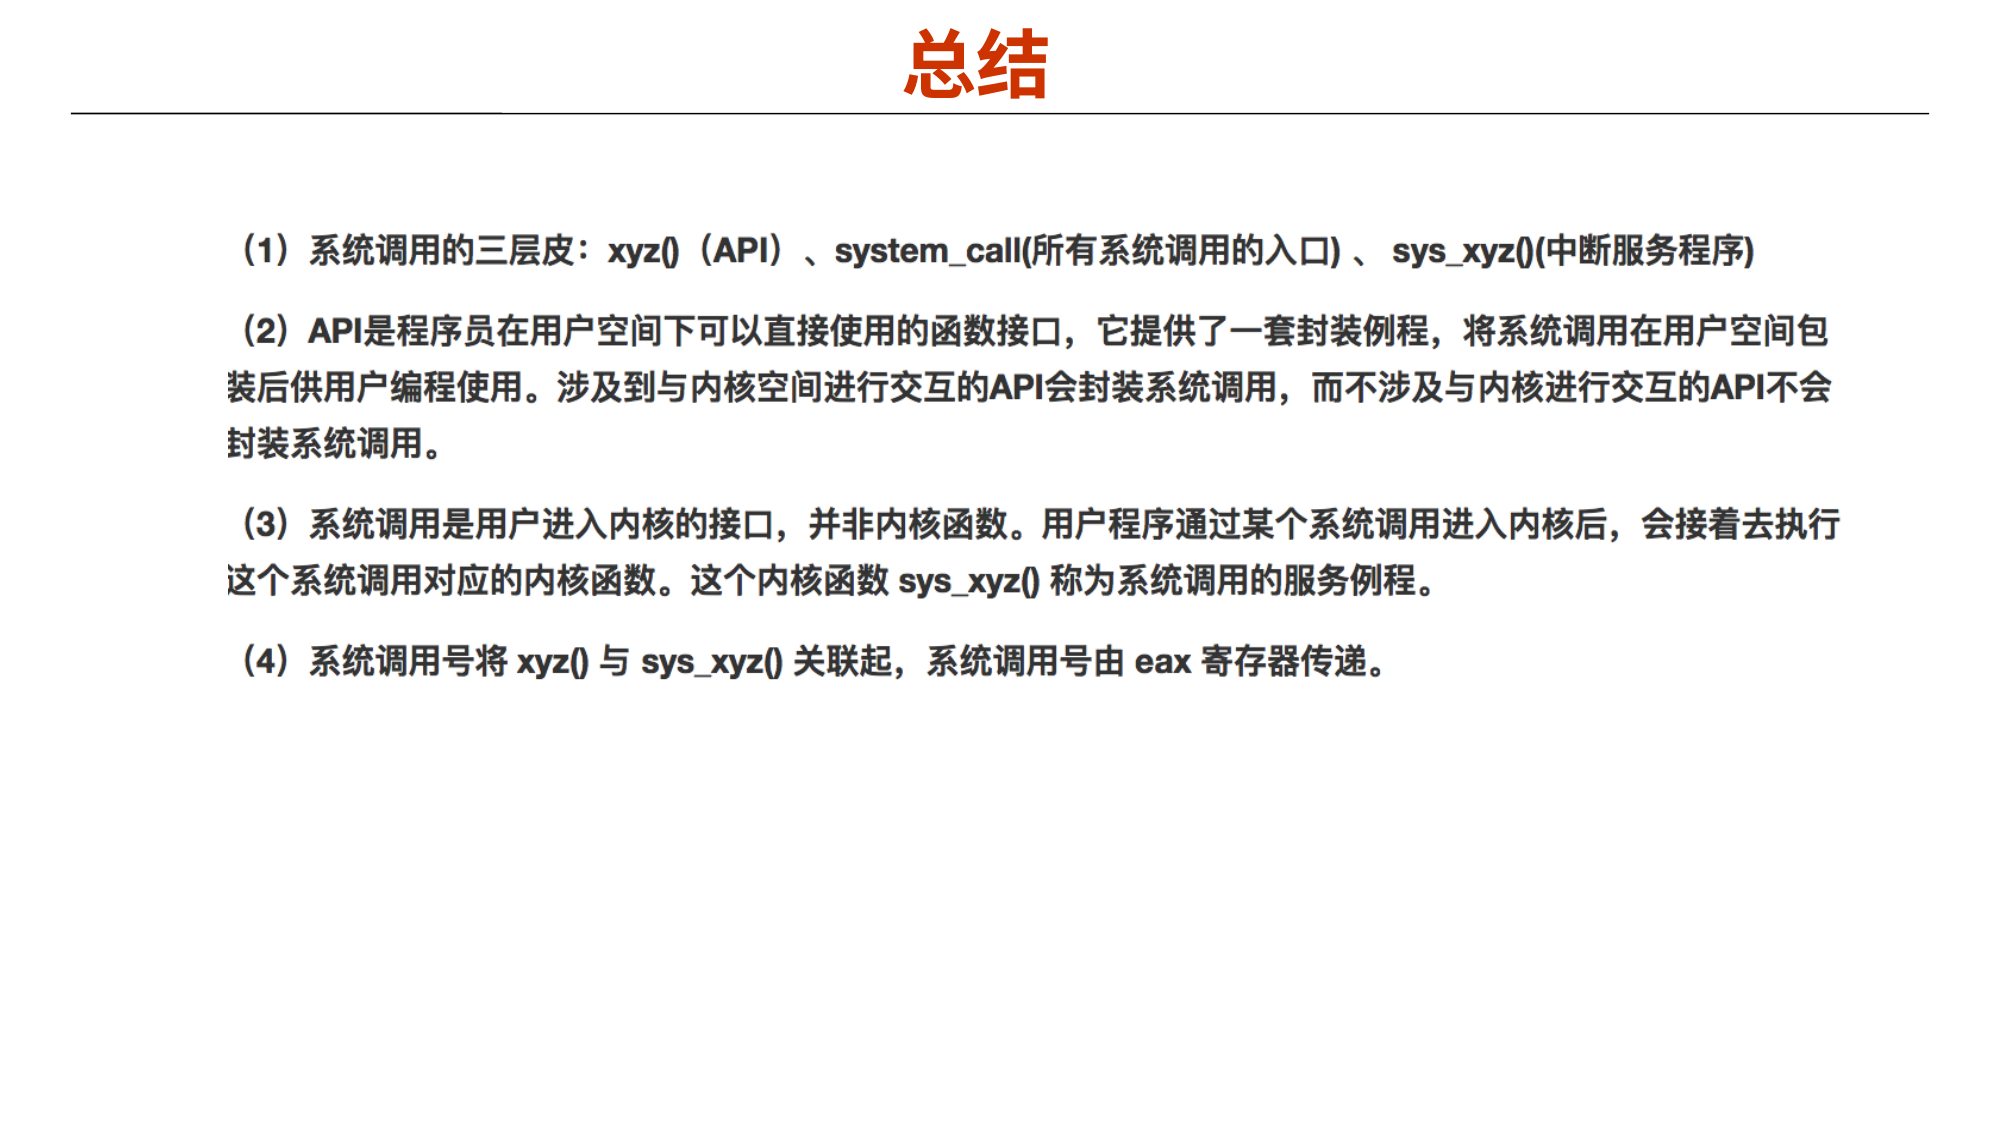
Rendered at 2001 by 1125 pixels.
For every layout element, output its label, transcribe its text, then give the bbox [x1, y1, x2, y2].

picture [228, 211, 1868, 700]
title 总结 [248, 16, 1704, 109]
